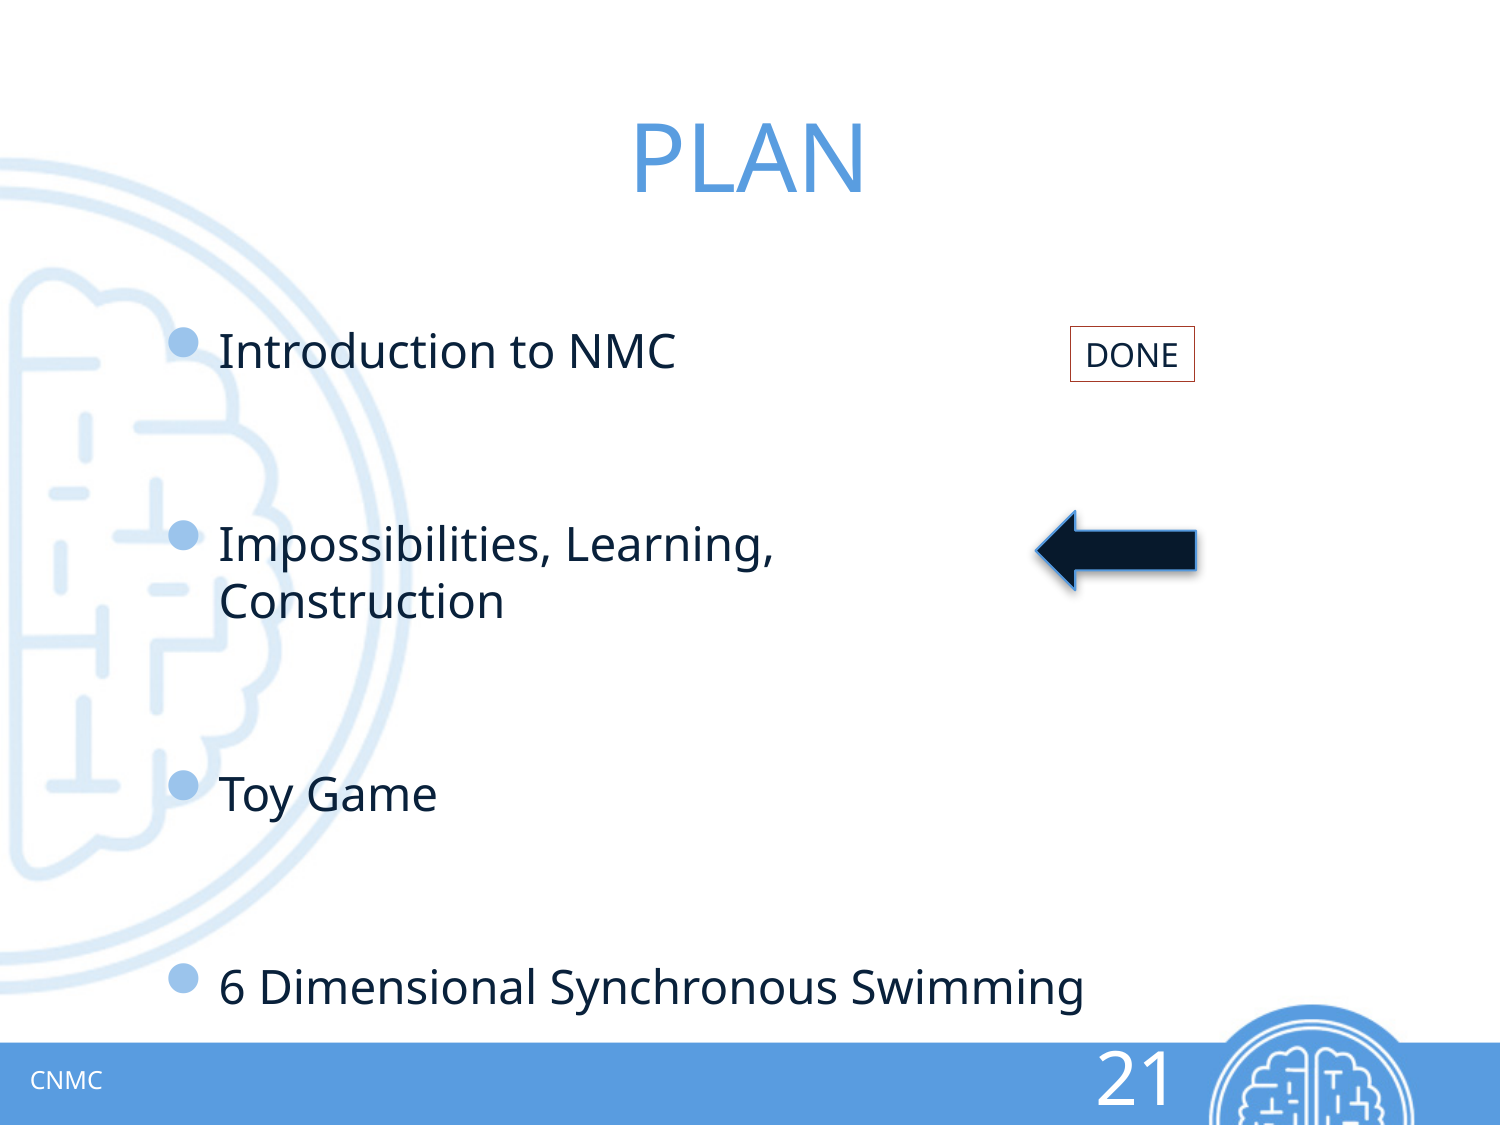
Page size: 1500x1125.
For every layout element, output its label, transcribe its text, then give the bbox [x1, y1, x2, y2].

text_box [1034, 509, 1198, 592]
list Introduction to NMC Impossibilities, Learning, Construction Toy Game 6 Dimensional Synchronous Swimming [149, 313, 1469, 1027]
title PLAN [90, 0, 1410, 220]
slide_number 21 [1033, 1051, 1196, 1112]
footer CNMC [14, 1051, 809, 1112]
text_box DONE [1070, 326, 1195, 382]
picture [0, 0, 1500, 1125]
